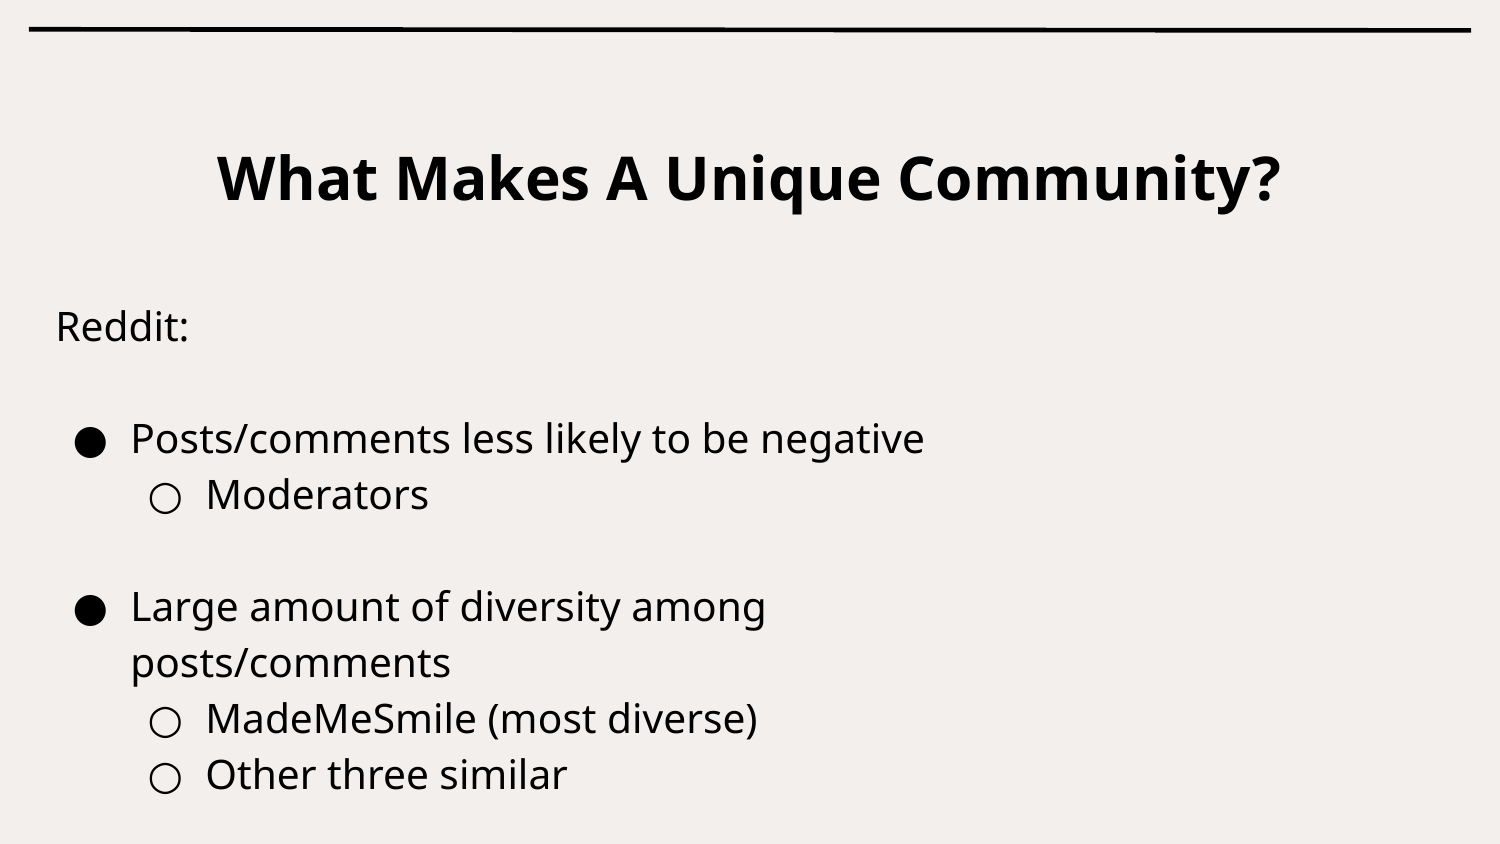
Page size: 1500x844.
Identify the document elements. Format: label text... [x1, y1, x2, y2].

text_box Reddit: Posts/comments less likely to be negative Moderators Large amount of diversity among posts/comments MadeMeSmile (most diverse) Other three similar [40, 279, 1097, 786]
title What Makes A Unique Community? [37, 125, 1463, 258]
